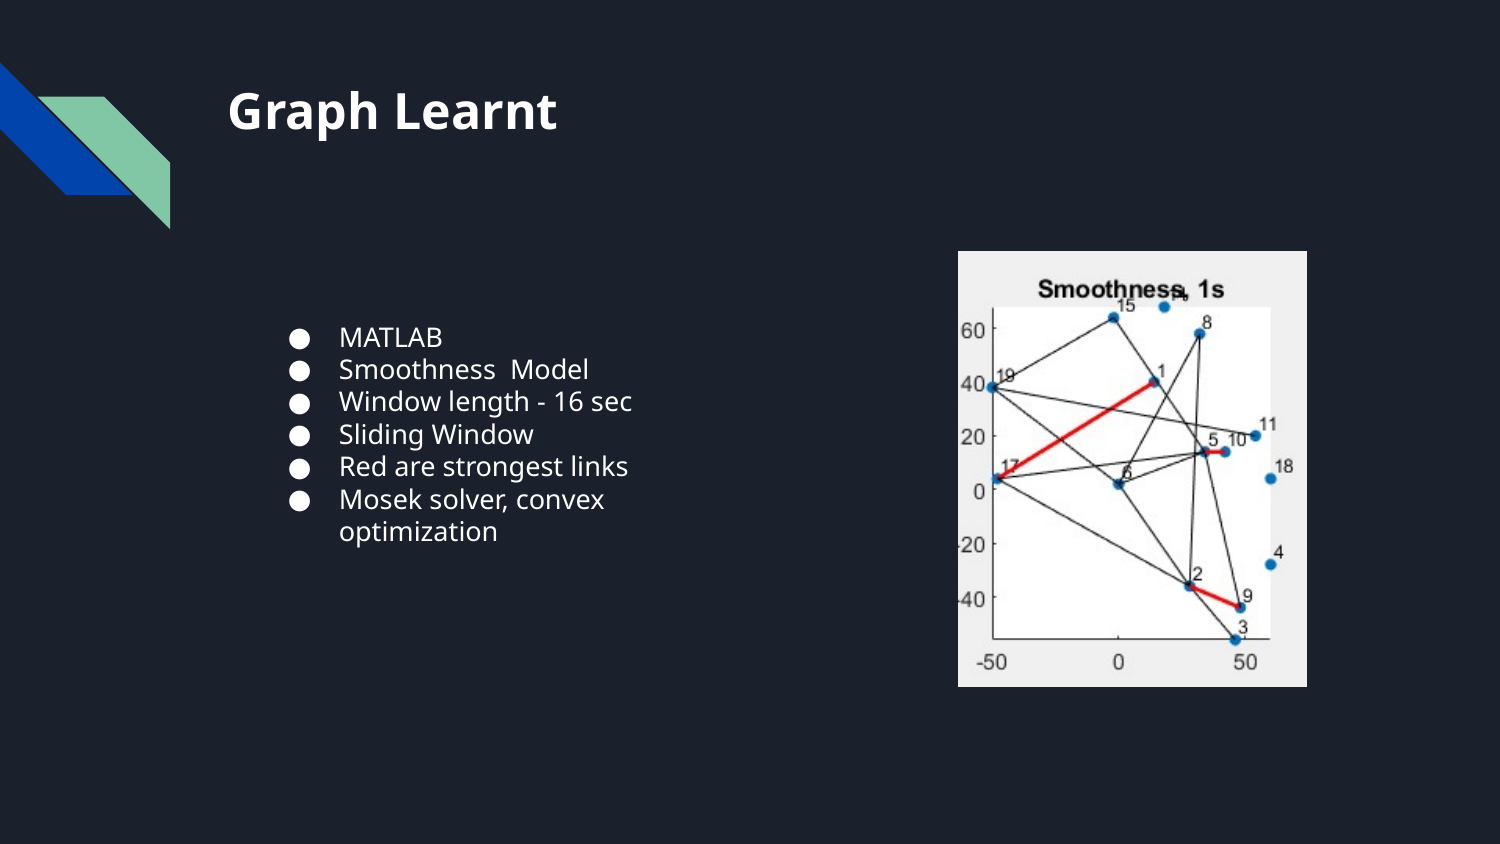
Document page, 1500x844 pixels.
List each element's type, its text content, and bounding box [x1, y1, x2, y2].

text_box MATLAB Smoothness Model Window length - 16 sec Sliding Window Red are strongest links Mosek solver, convex optimization [248, 304, 718, 563]
title Graph Learnt [212, 64, 1368, 215]
picture [958, 250, 1307, 688]
